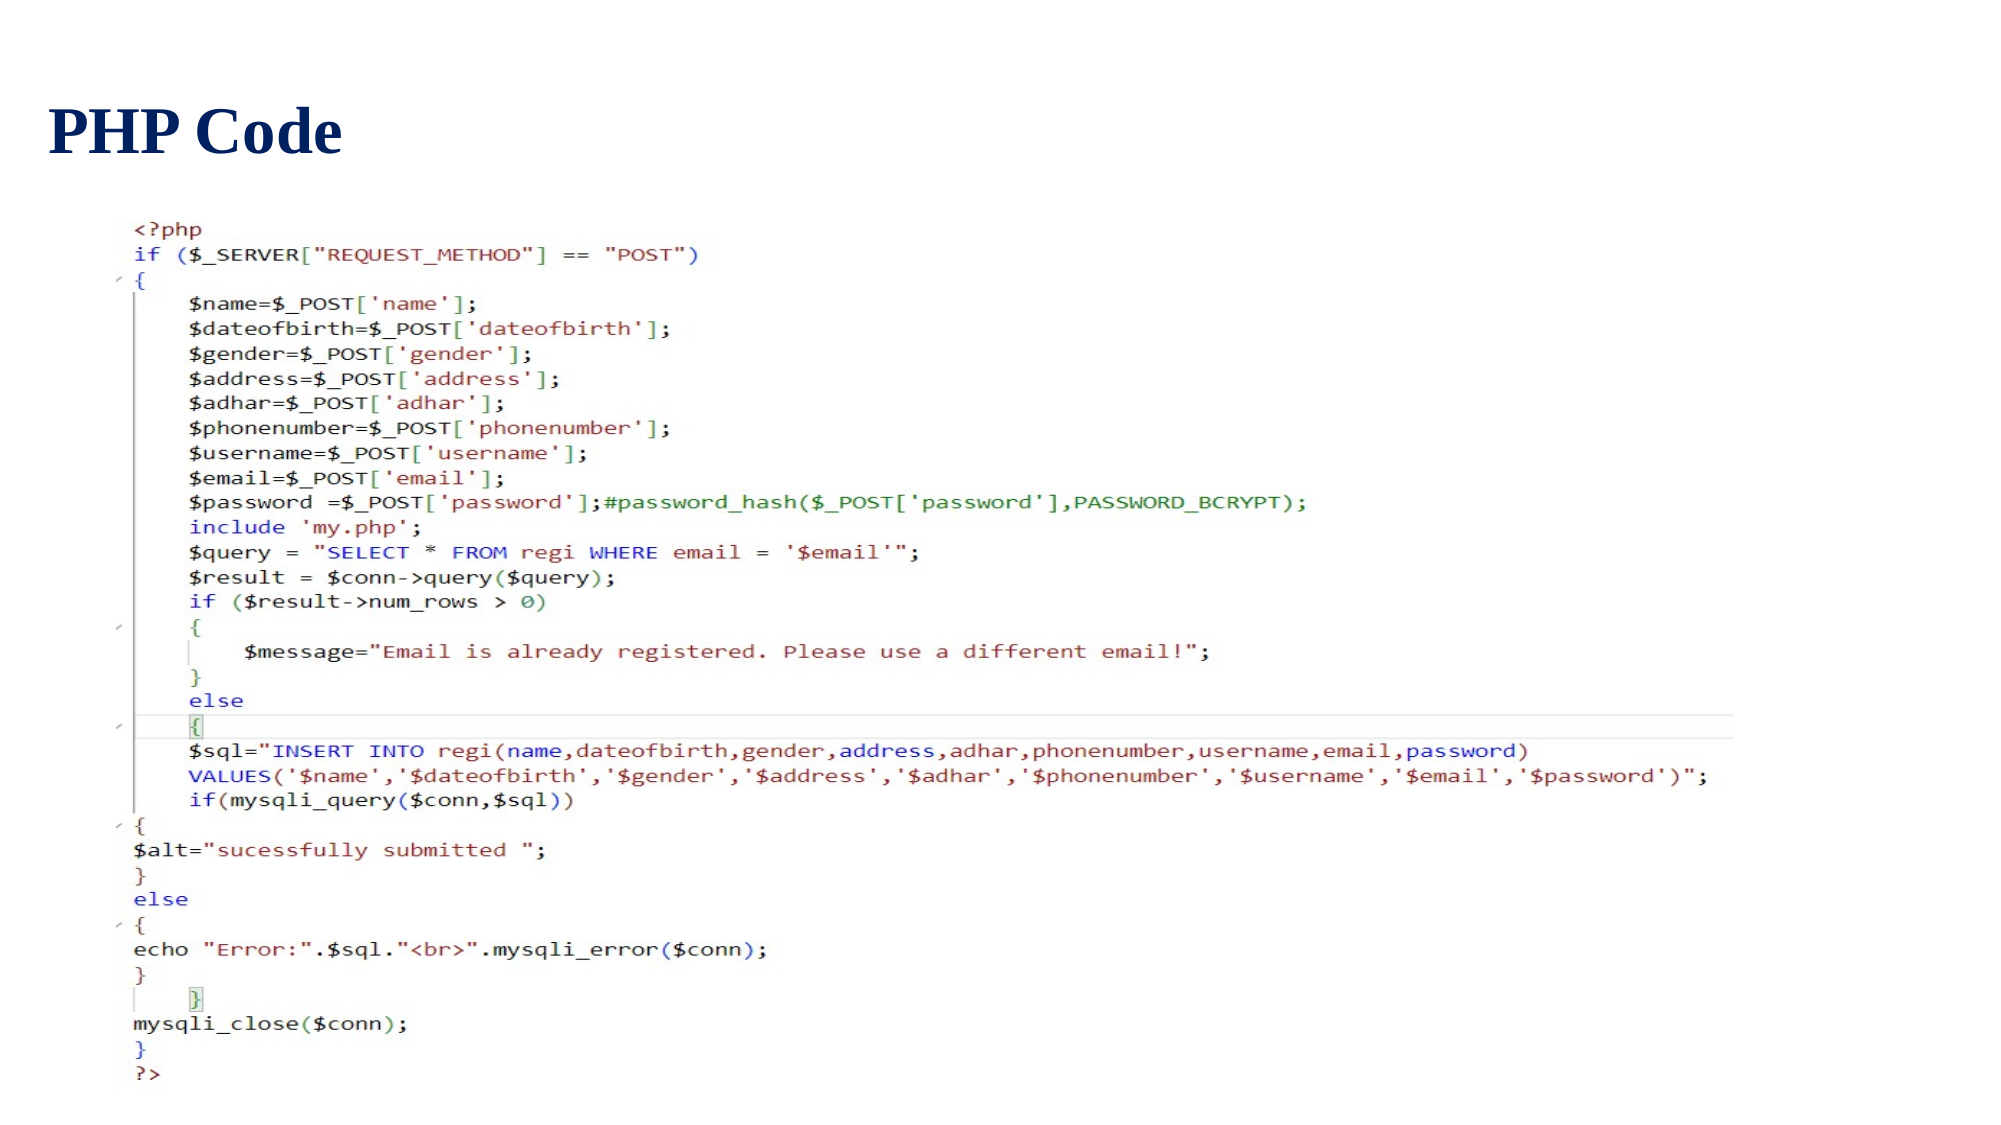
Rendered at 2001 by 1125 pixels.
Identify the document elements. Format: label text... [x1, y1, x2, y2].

picture [116, 221, 1733, 1105]
text_box PHP Code [0, 0, 2000, 175]
